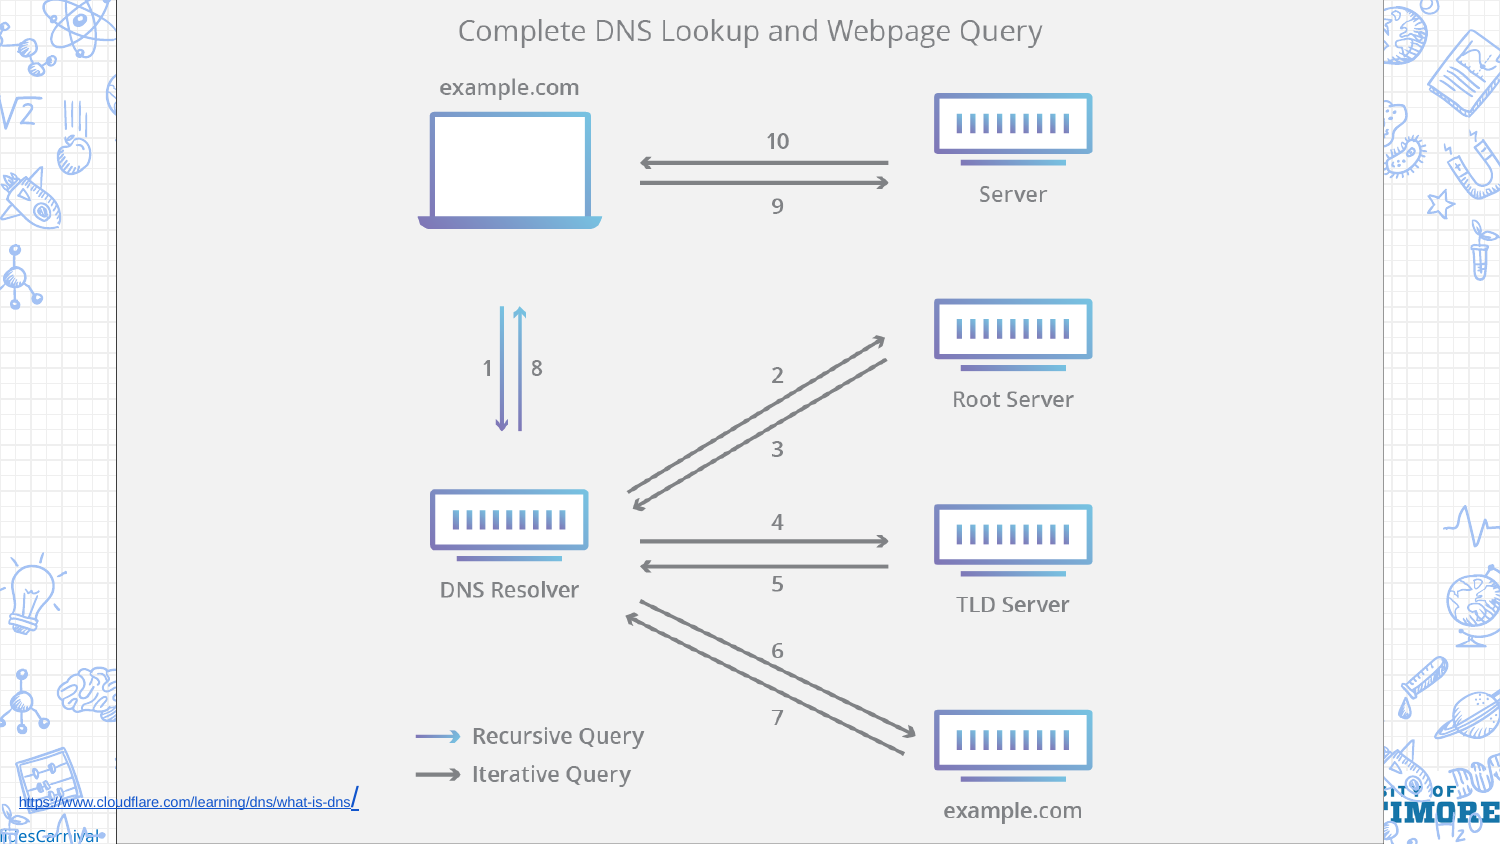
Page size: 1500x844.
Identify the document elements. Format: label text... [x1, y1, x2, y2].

picture [1408, 786, 1417, 792]
picture [1479, 779, 1483, 790]
text_box https://www.cloudflare.com/learning/dns/what-is-dns/ [4, 770, 111, 821]
picture [1405, 773, 1430, 800]
picture [116, 0, 1500, 844]
picture [1471, 771, 1479, 786]
picture [1388, 823, 1396, 835]
picture [1481, 771, 1489, 788]
